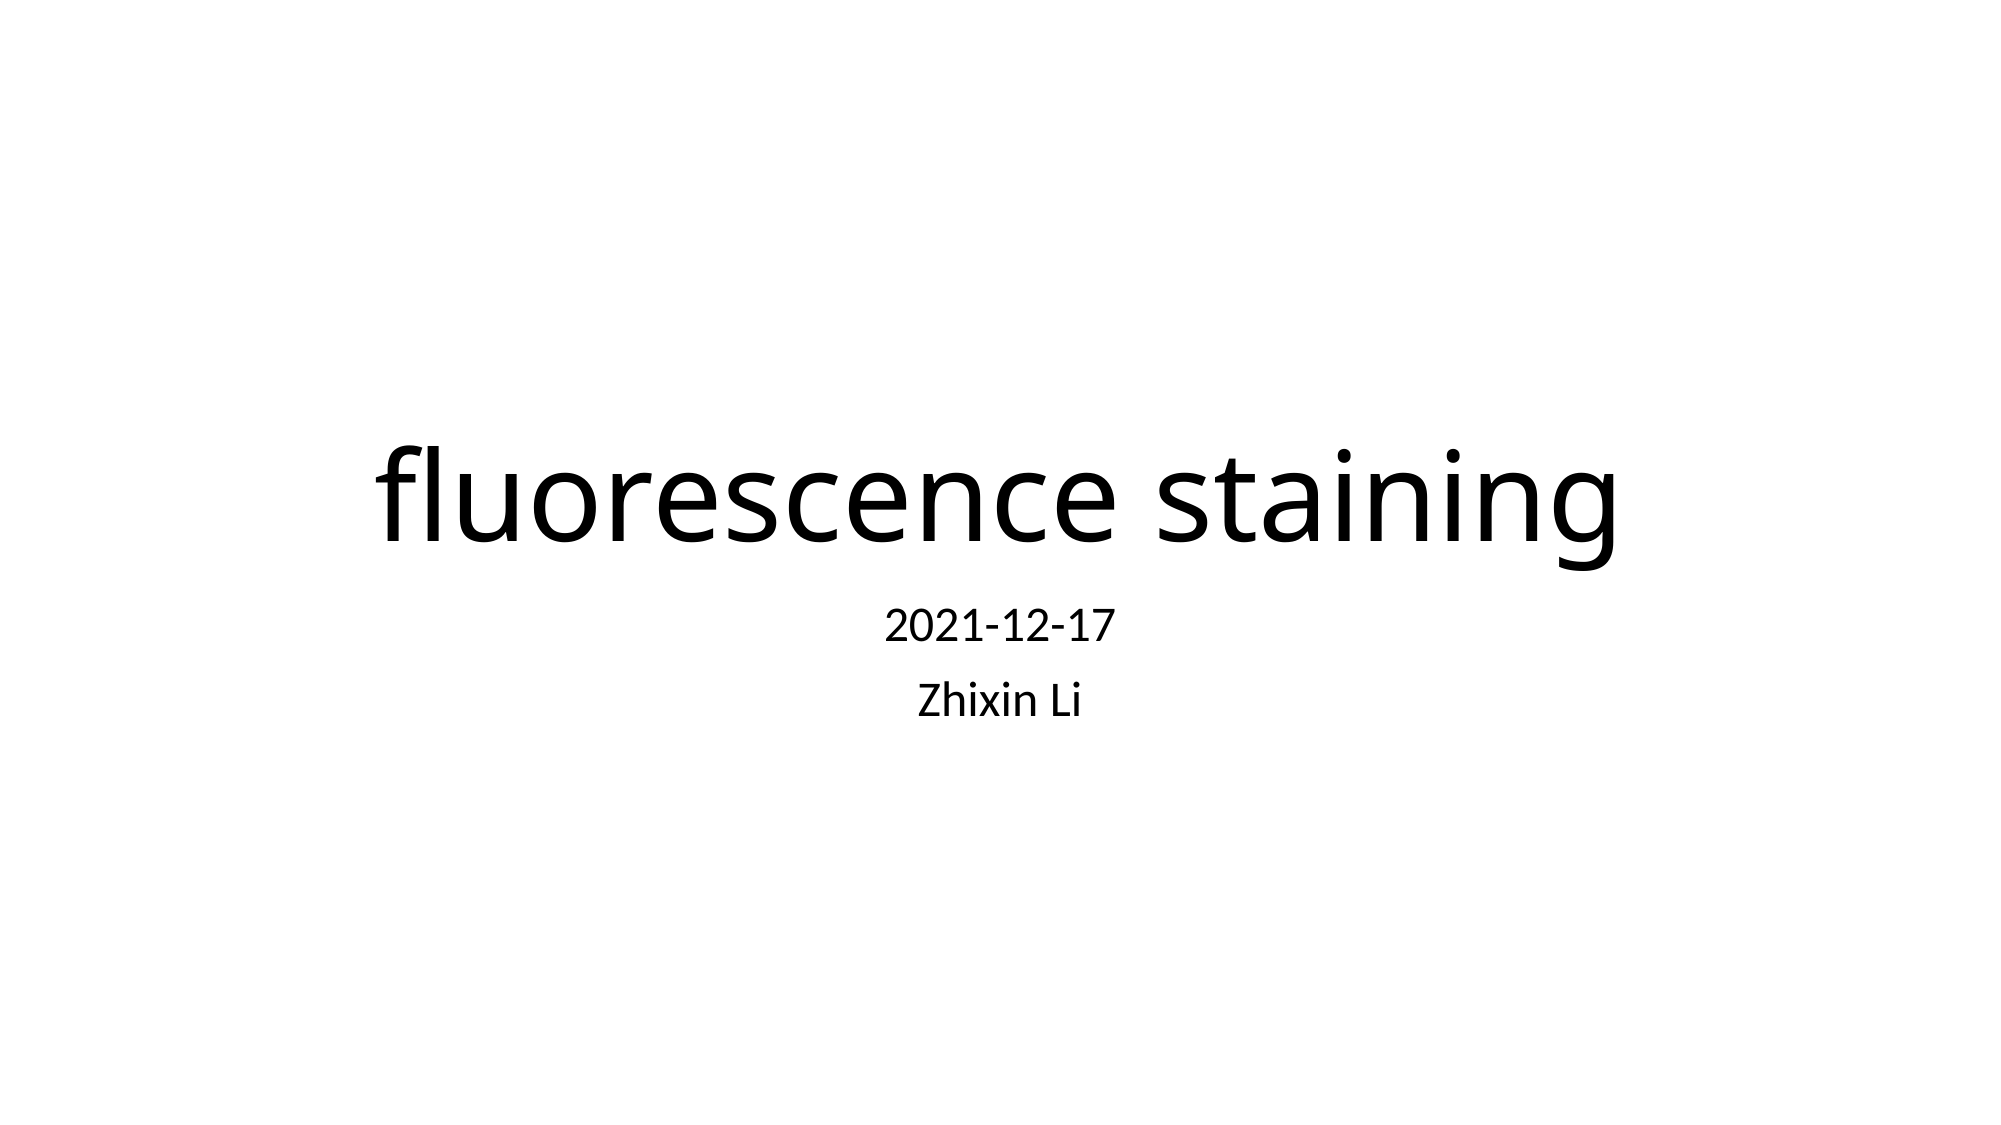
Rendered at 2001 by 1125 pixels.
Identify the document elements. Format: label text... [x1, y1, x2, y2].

subtitle 2021-12-17 Zhixin Li [249, 590, 1750, 863]
title fluorescence staining [249, 184, 1750, 576]
